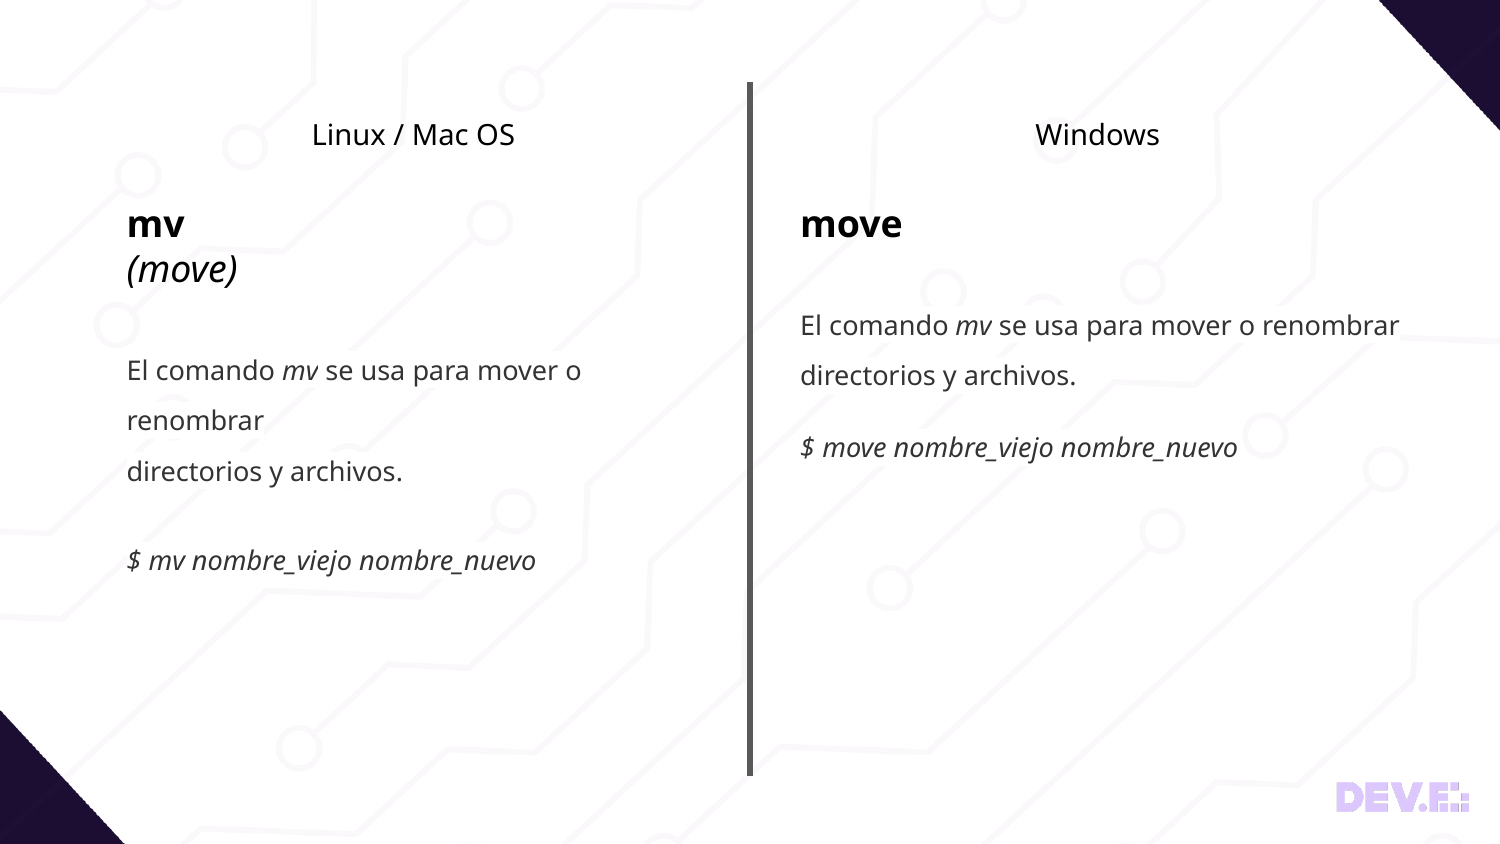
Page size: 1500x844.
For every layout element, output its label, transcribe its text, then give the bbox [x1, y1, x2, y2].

text_box Linux / Mac OS [111, 101, 716, 186]
text_box mv (move) El comando mv se usa para mover o renombrar directorios y archivos. $ mv nombre_viejo nombre_nuevo [111, 185, 735, 776]
text_box move El comando mv se usa para mover o renombrar directorios y archivos. $ move nombre_viejo nombre_nuevo [785, 185, 1465, 776]
picture [0, 0, 1500, 844]
text_box Windows [796, 101, 1400, 185]
